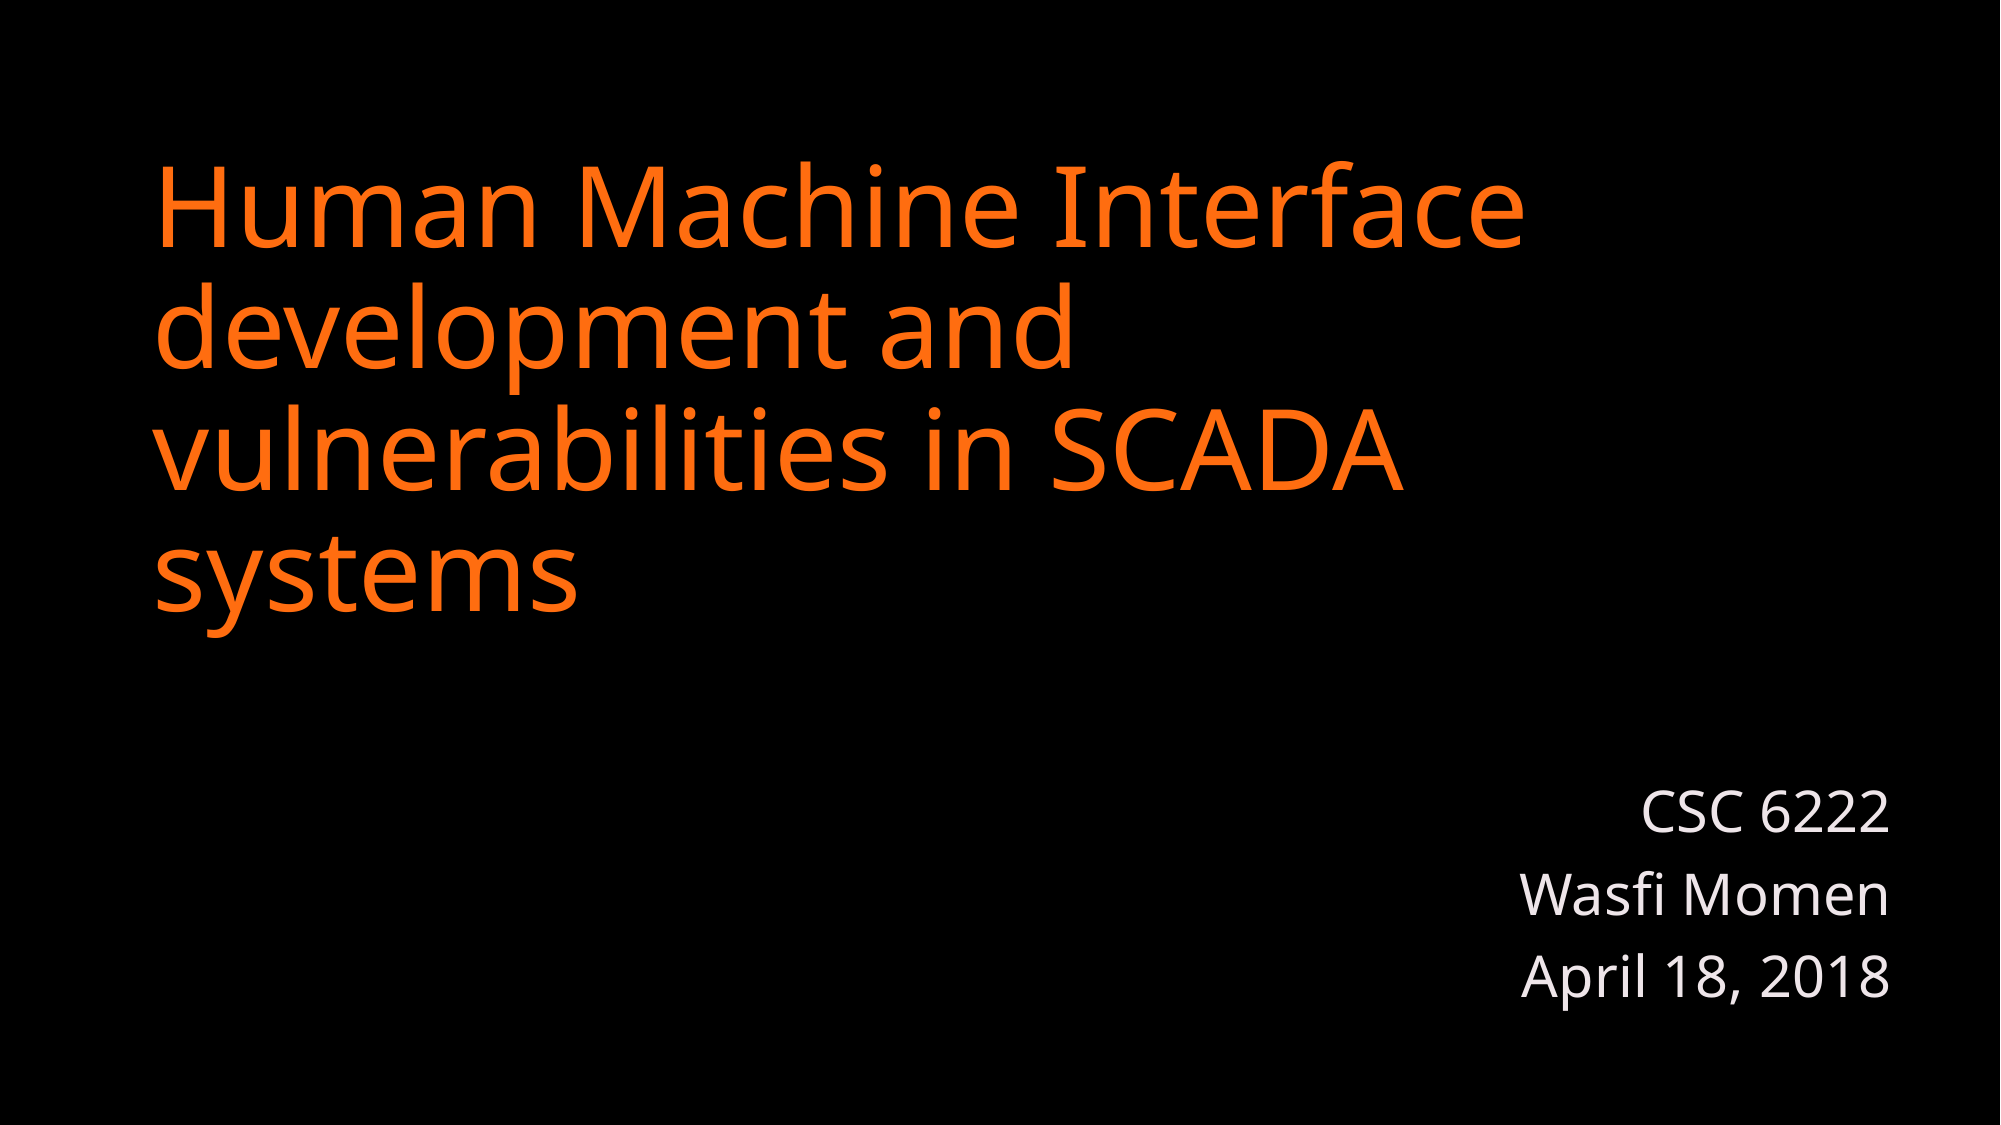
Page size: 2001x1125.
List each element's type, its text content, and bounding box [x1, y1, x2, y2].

subtitle CSC 6222 Wasfi Momen April 18, 2018 [1369, 775, 1907, 1019]
title Human Machine Interface development and vulnerabilities in SCADA systems [137, 154, 1638, 644]
